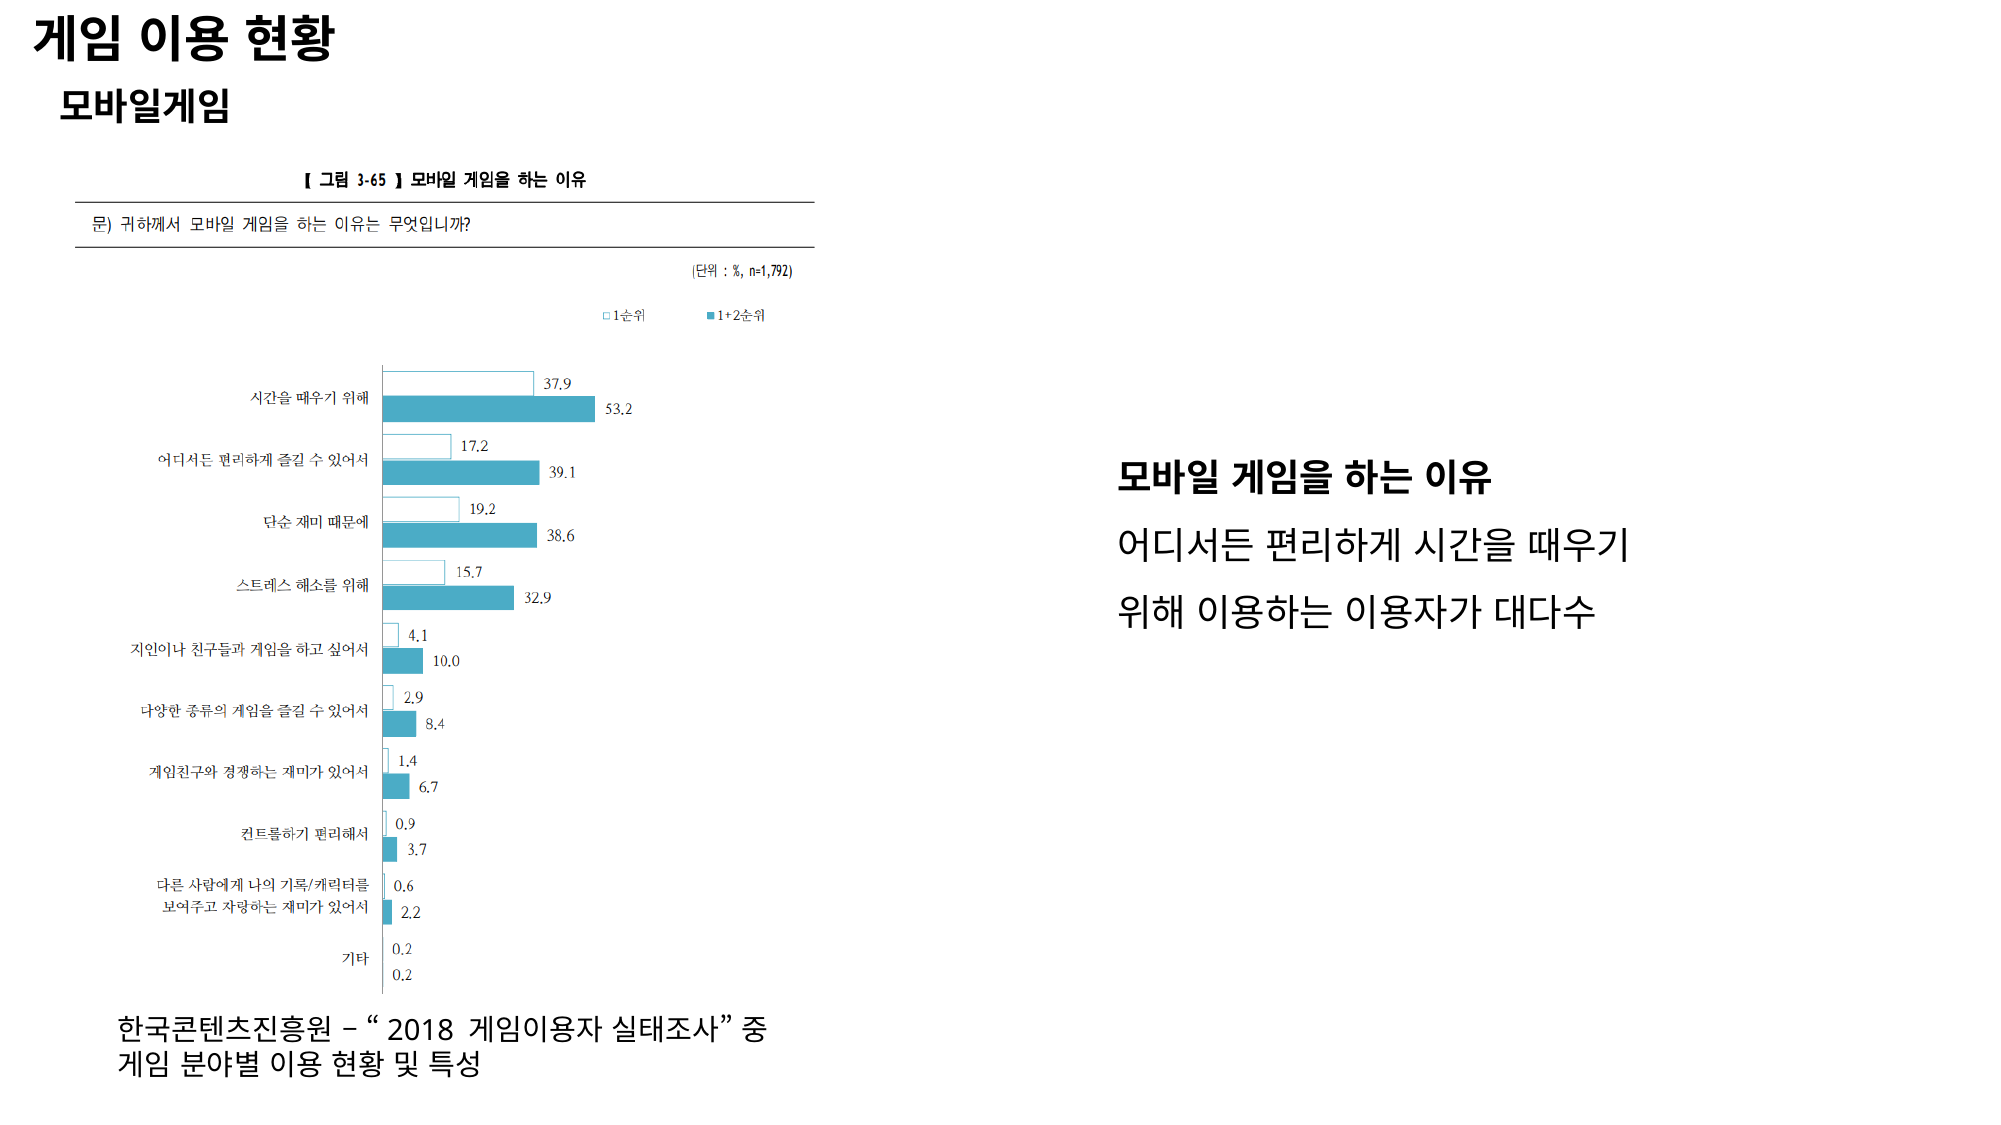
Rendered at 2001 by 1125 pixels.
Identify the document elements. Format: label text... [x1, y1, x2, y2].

text_box 게임 이용 현황 [17, 0, 352, 75]
text_box 모바일게임 [44, 75, 247, 136]
text_box 한국콘텐츠진흥원 – “2018 게임이용자 실태조사” 중 게임 분야별 이용 현황 및 특성 [103, 1004, 785, 1089]
picture [66, 158, 821, 1004]
text_box 모바일 게임을 하는 이유 어디서든 편리하게 시간을 때우기 위해 이용하는 이용자가 대다수 [1102, 424, 1713, 642]
